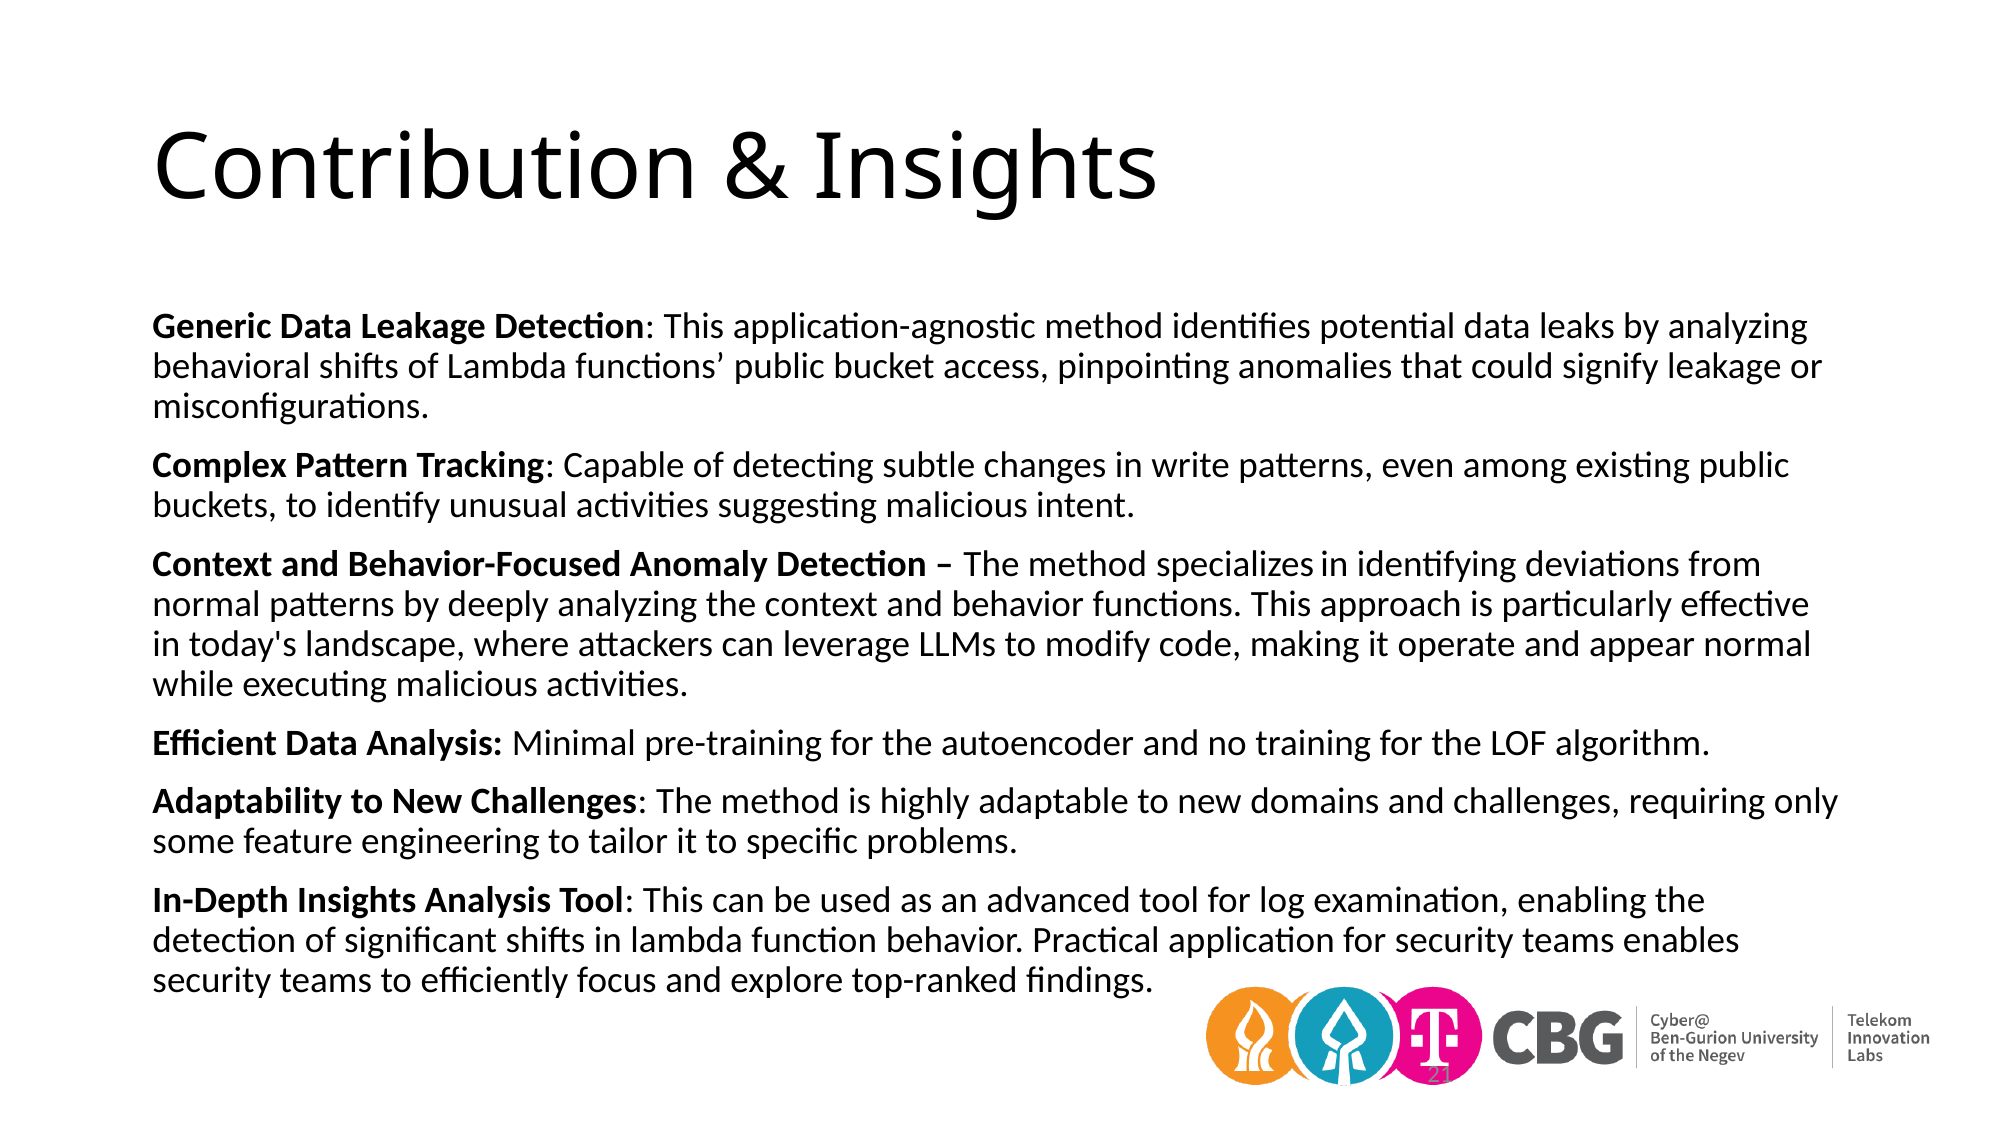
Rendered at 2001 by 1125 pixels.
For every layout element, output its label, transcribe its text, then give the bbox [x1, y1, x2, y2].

slide_number 21 [1412, 1042, 1863, 1103]
text_box Generic Data Leakage Detection: This application-agnostic method identifies potential data leaks by analyzing behavioral shifts of Lambda functions’ public bucket access, pinpointing anomalies that could signify leakage or misconfigurations. Complex Pattern Tracking: Capable of detecting subtle changes in write patterns, even among existing public buckets, to identify unusual activities suggesting malicious intent. Context and Behavior-Focused Anomaly Detection – The method specializes in identifying deviations from normal patterns by deeply analyzing the context and behavior functions. This approach is particularly effective in today's landscape, where attackers can leverage LLMs to modify code, making it operate and appear normal while executing malicious activities. Efficient Data Analysis: Minimal pre-training for the autoencoder and no training for the LOF algorithm. Adaptability to New Challenges: The method is highly adaptable to new domains and challenges, requiring only some feature engineering to tailor it to specific problems. In-Depth Insights Analysis Tool: This can be used as an advanced tool for log examination, enabling the detection of significant shifts in lambda function behavior. Practical application for security teams enables security teams to efficiently focus and explore top-ranked findings. [137, 299, 1863, 1014]
picture [1135, 912, 2000, 1125]
title Contribution & Insights [137, 59, 1863, 278]
